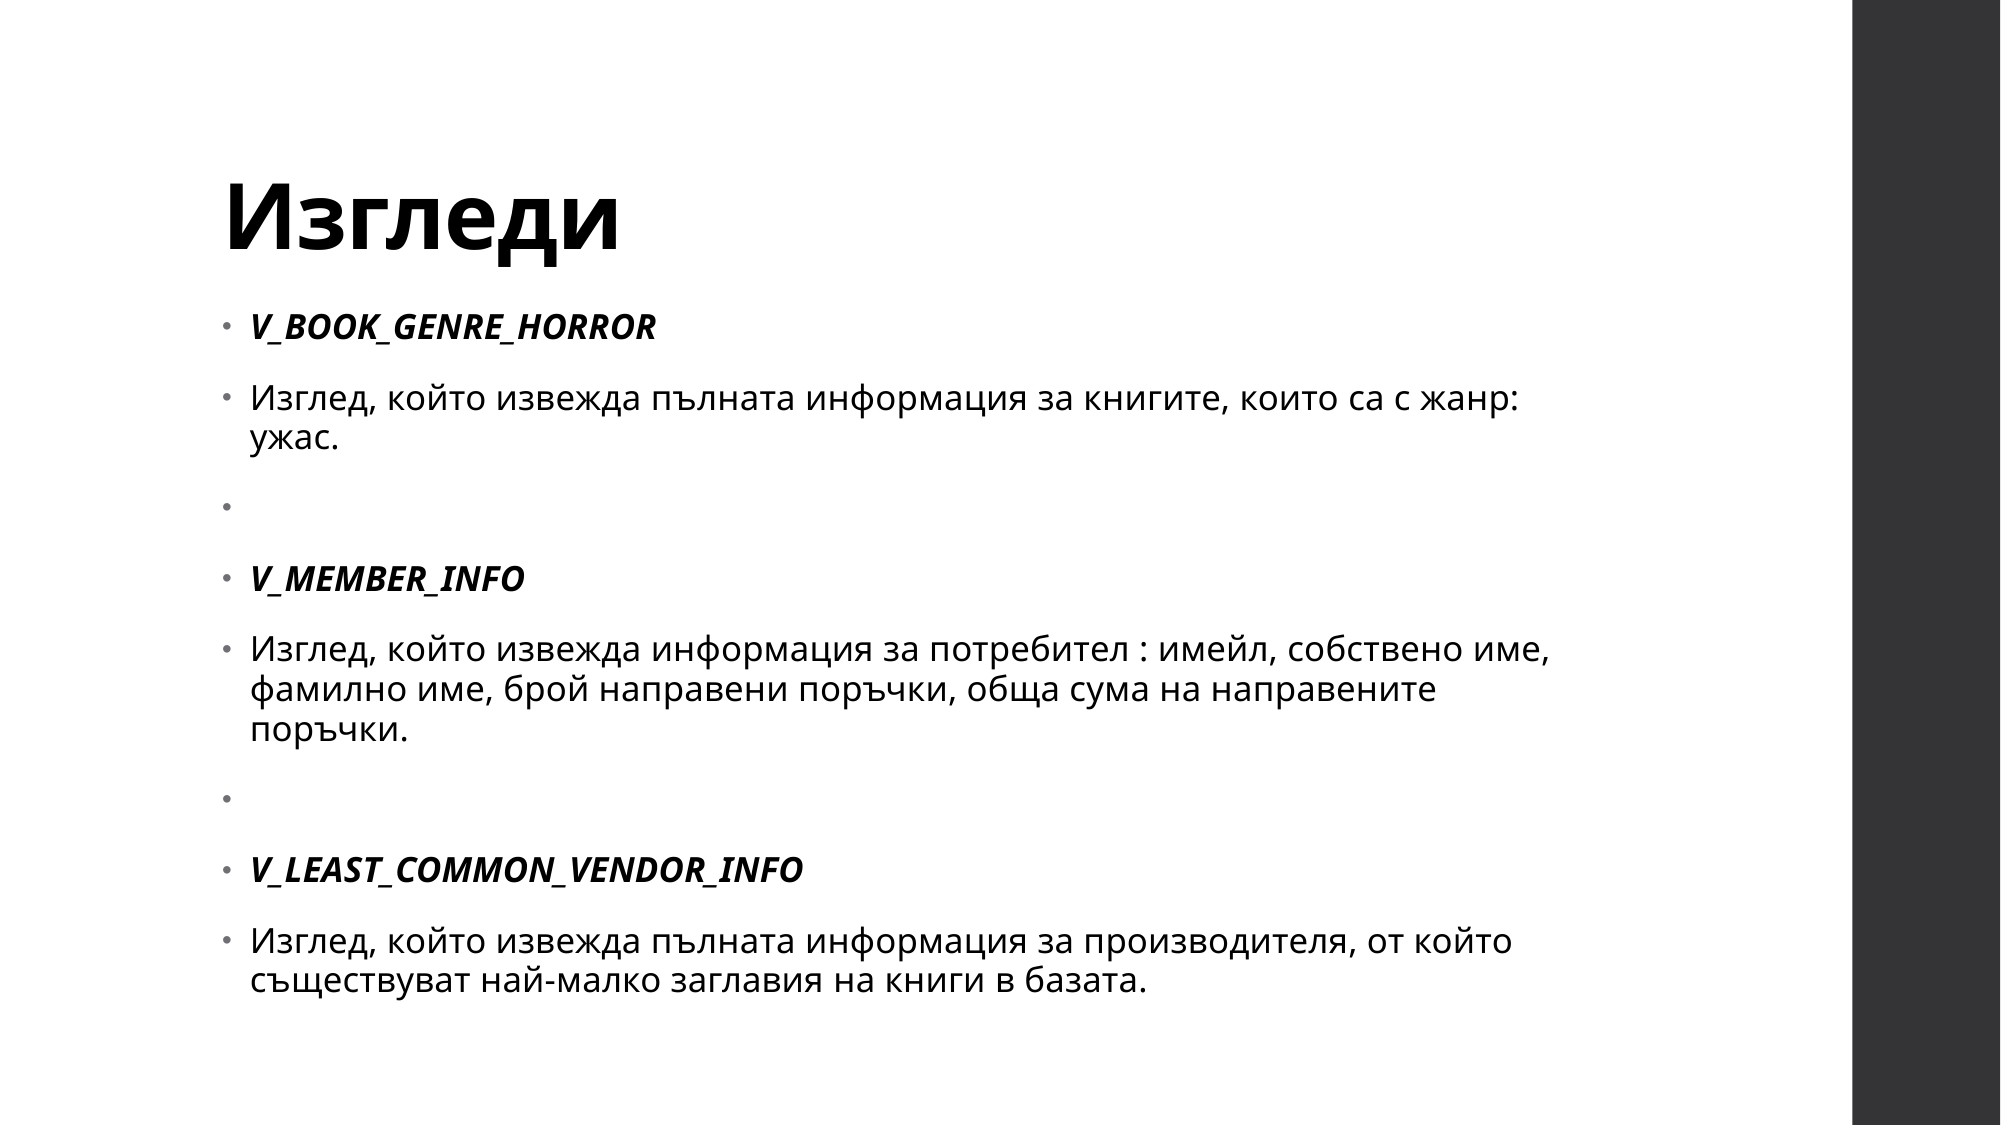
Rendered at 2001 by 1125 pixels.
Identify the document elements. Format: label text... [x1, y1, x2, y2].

list V_BOOK_GENRE_HORROR Изглед, който извежда пълната информация за книгите, които са с жанр: ужас. V_MEMBER_INFO Изглед, който извежда информация за потребител : имейл, собствено име, фамилно име, брой направени поръчки, обща сума на направените поръчки. V_LEAST_COMMON_VENDOR_INFO Изглед, който извежда пълната информация за производителя, от който съществуват най-малко заглавия на книги в базата. [206, 299, 1617, 1014]
title Изгледи [206, 60, 1797, 278]
